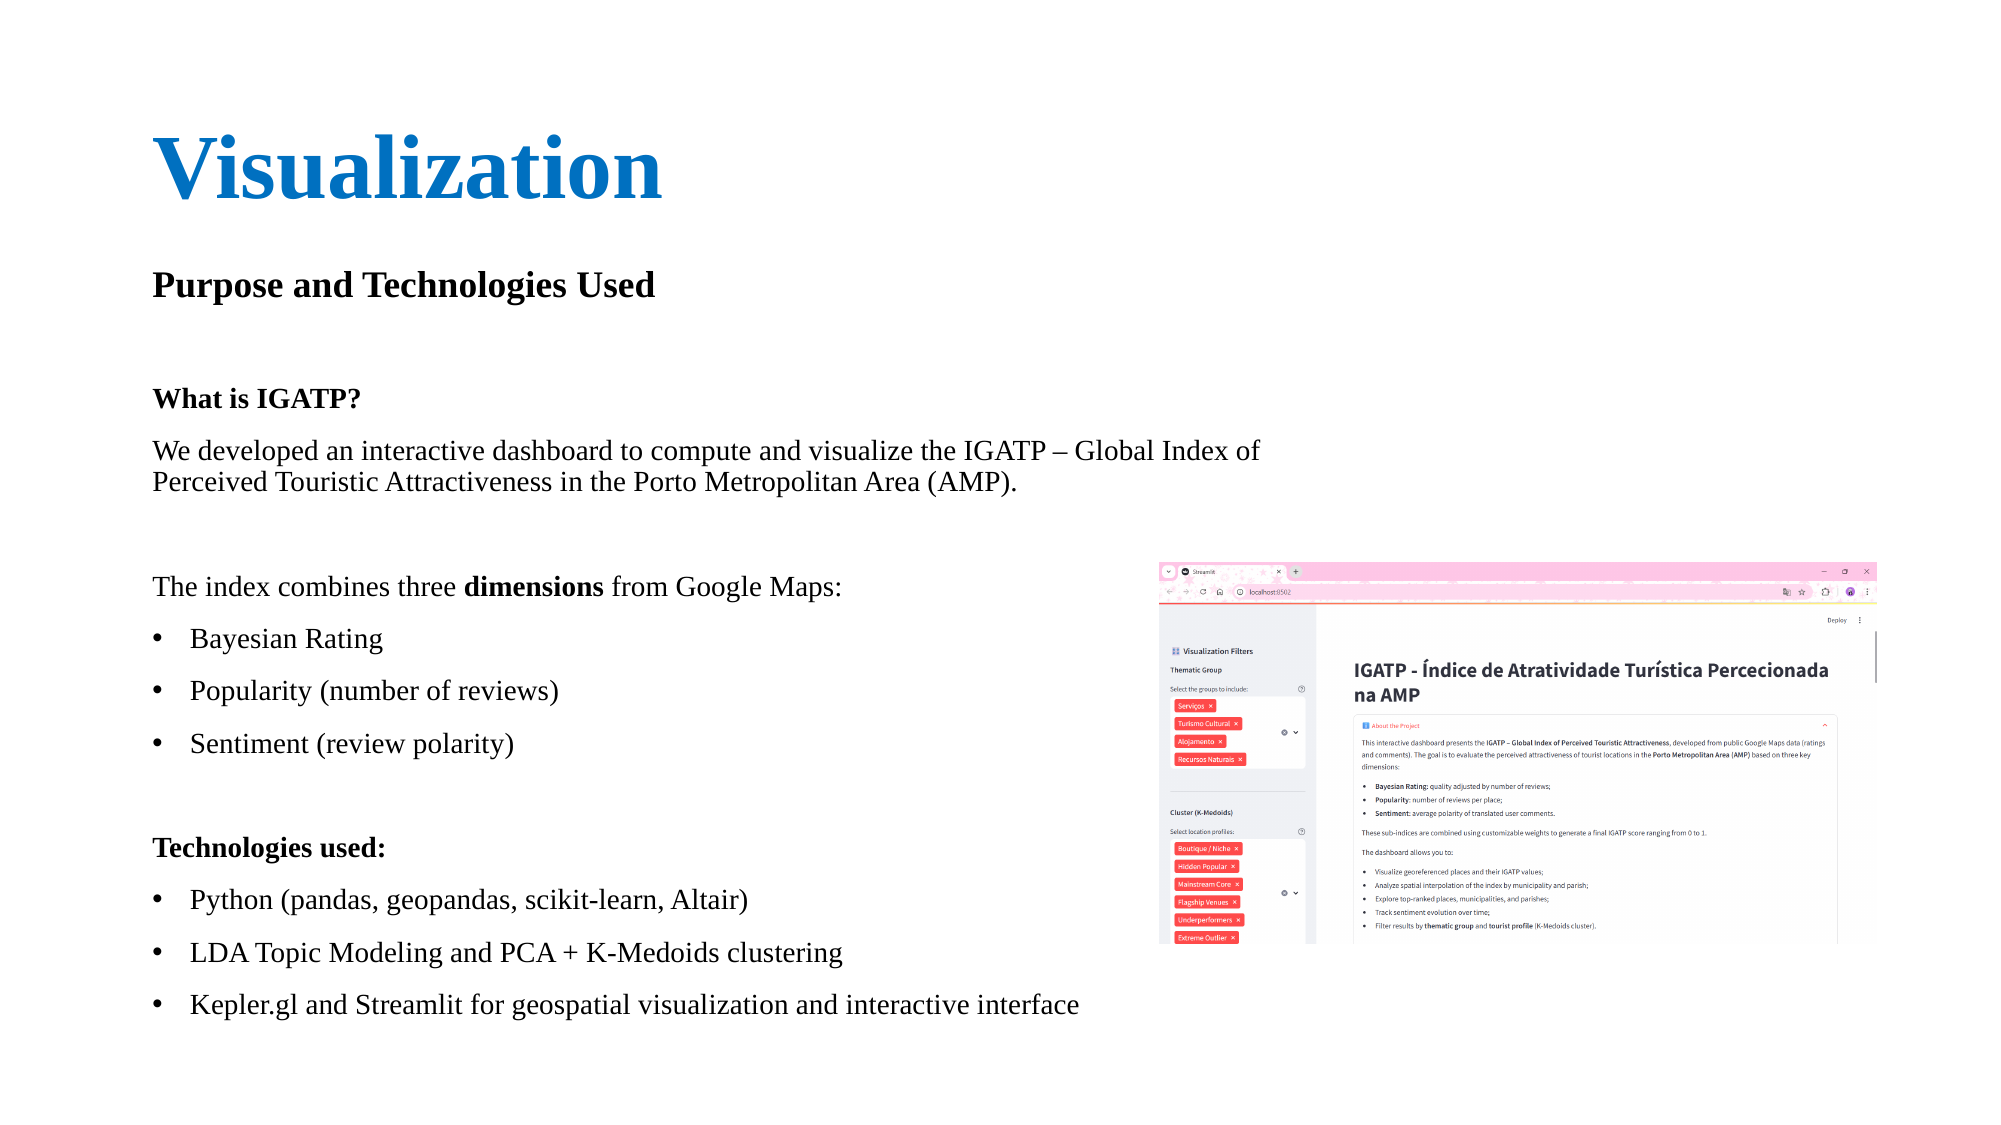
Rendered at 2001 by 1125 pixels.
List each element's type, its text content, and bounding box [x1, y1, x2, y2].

title Visualization [137, 59, 1863, 278]
list Purpose and Technologies Used What is IGATP? We developed an interactive dashboard to compute and visualize the IGATP – Global Index of Perceived Touristic Attractiveness in the Porto Metropolitan Area (AMP). The index combines three dimensions from Google Maps: Bayesian Rating Popularity (number of reviews) Sentiment (review polarity) Technologies used: Python (pandas, geopandas, scikit-learn, Altair) LDA Topic Modeling and PCA + K-Medoids clustering Kepler.gl and Streamlit for geospatial visualization and interactive interface [137, 257, 1302, 1092]
picture [1158, 561, 1878, 944]
